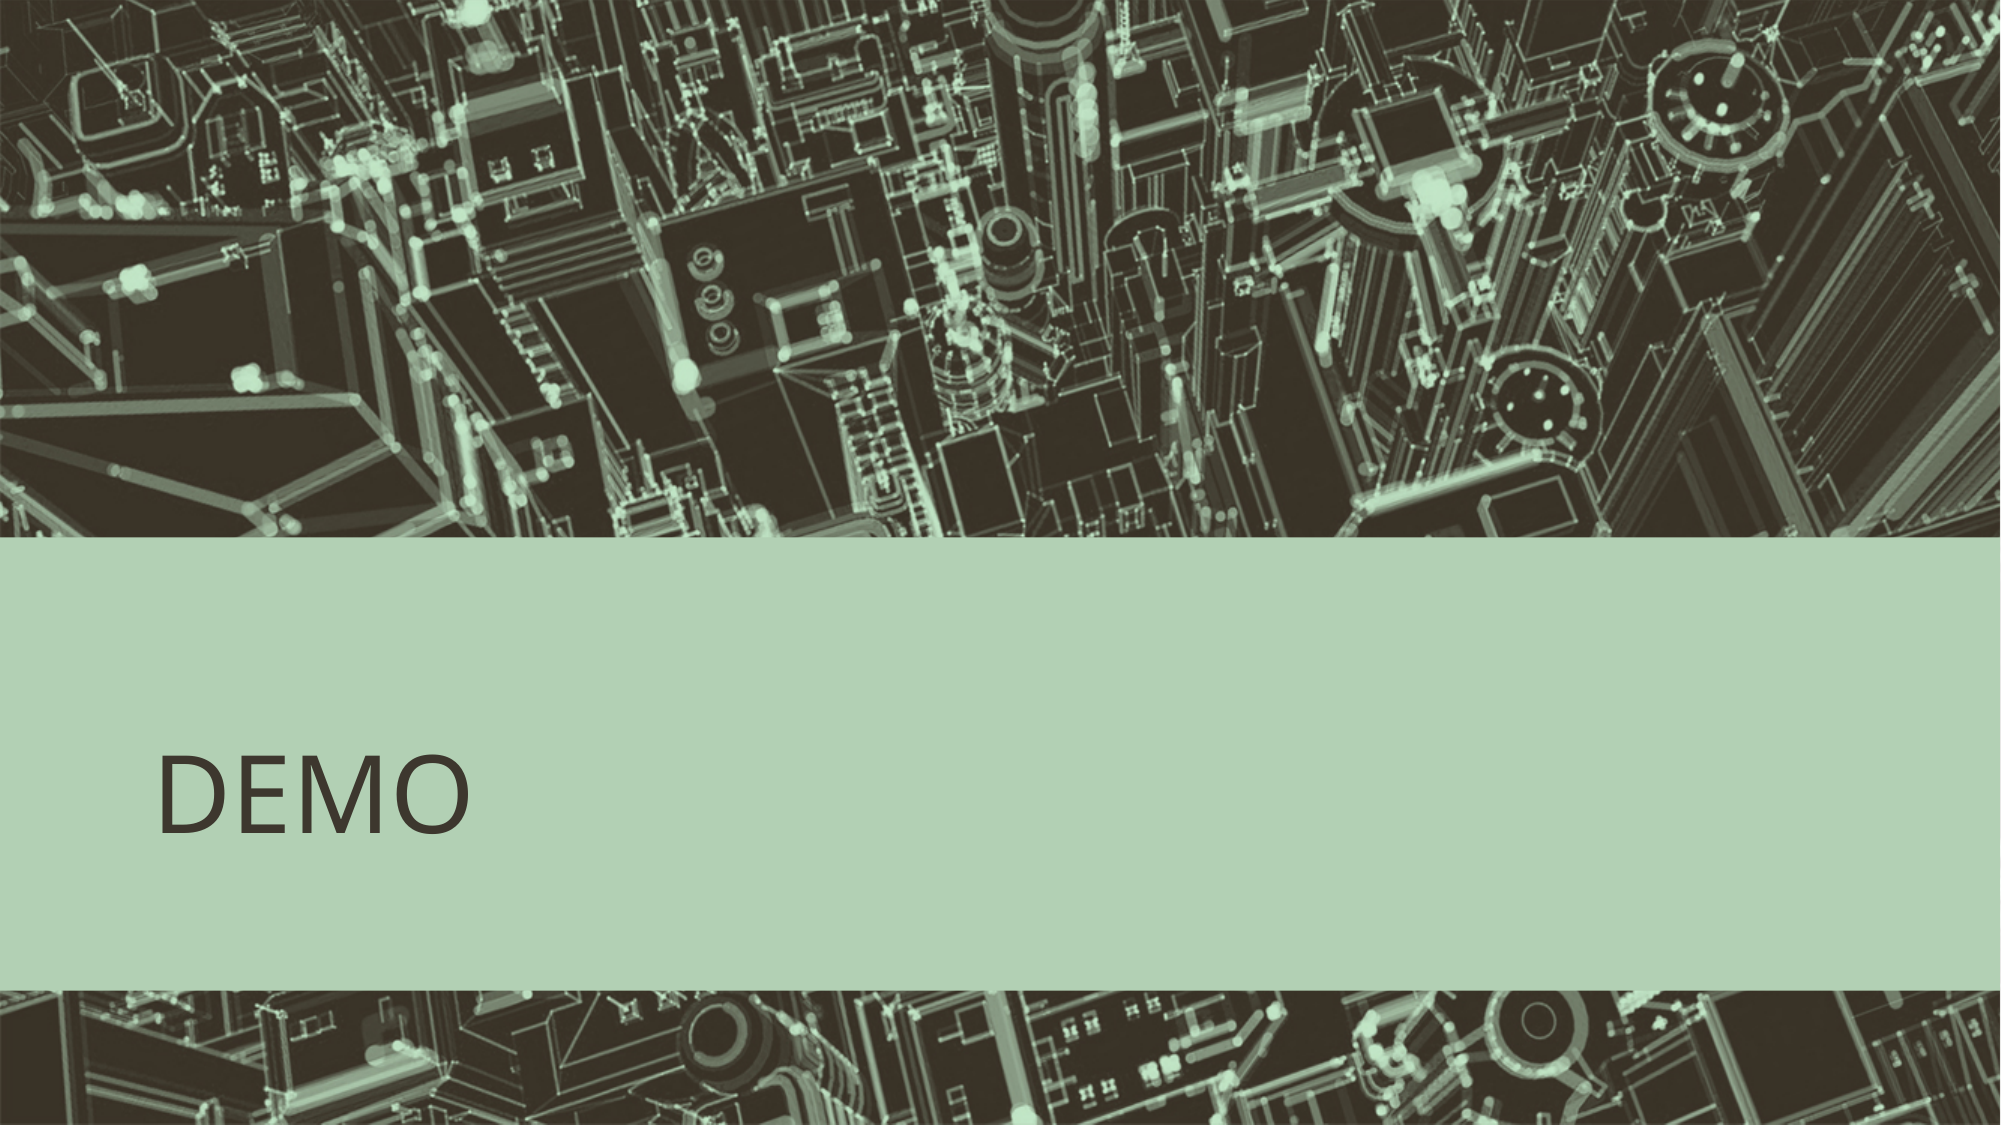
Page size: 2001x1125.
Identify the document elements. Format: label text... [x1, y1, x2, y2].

picture [0, 0, 2001, 1125]
title DEMO [138, 562, 1713, 865]
